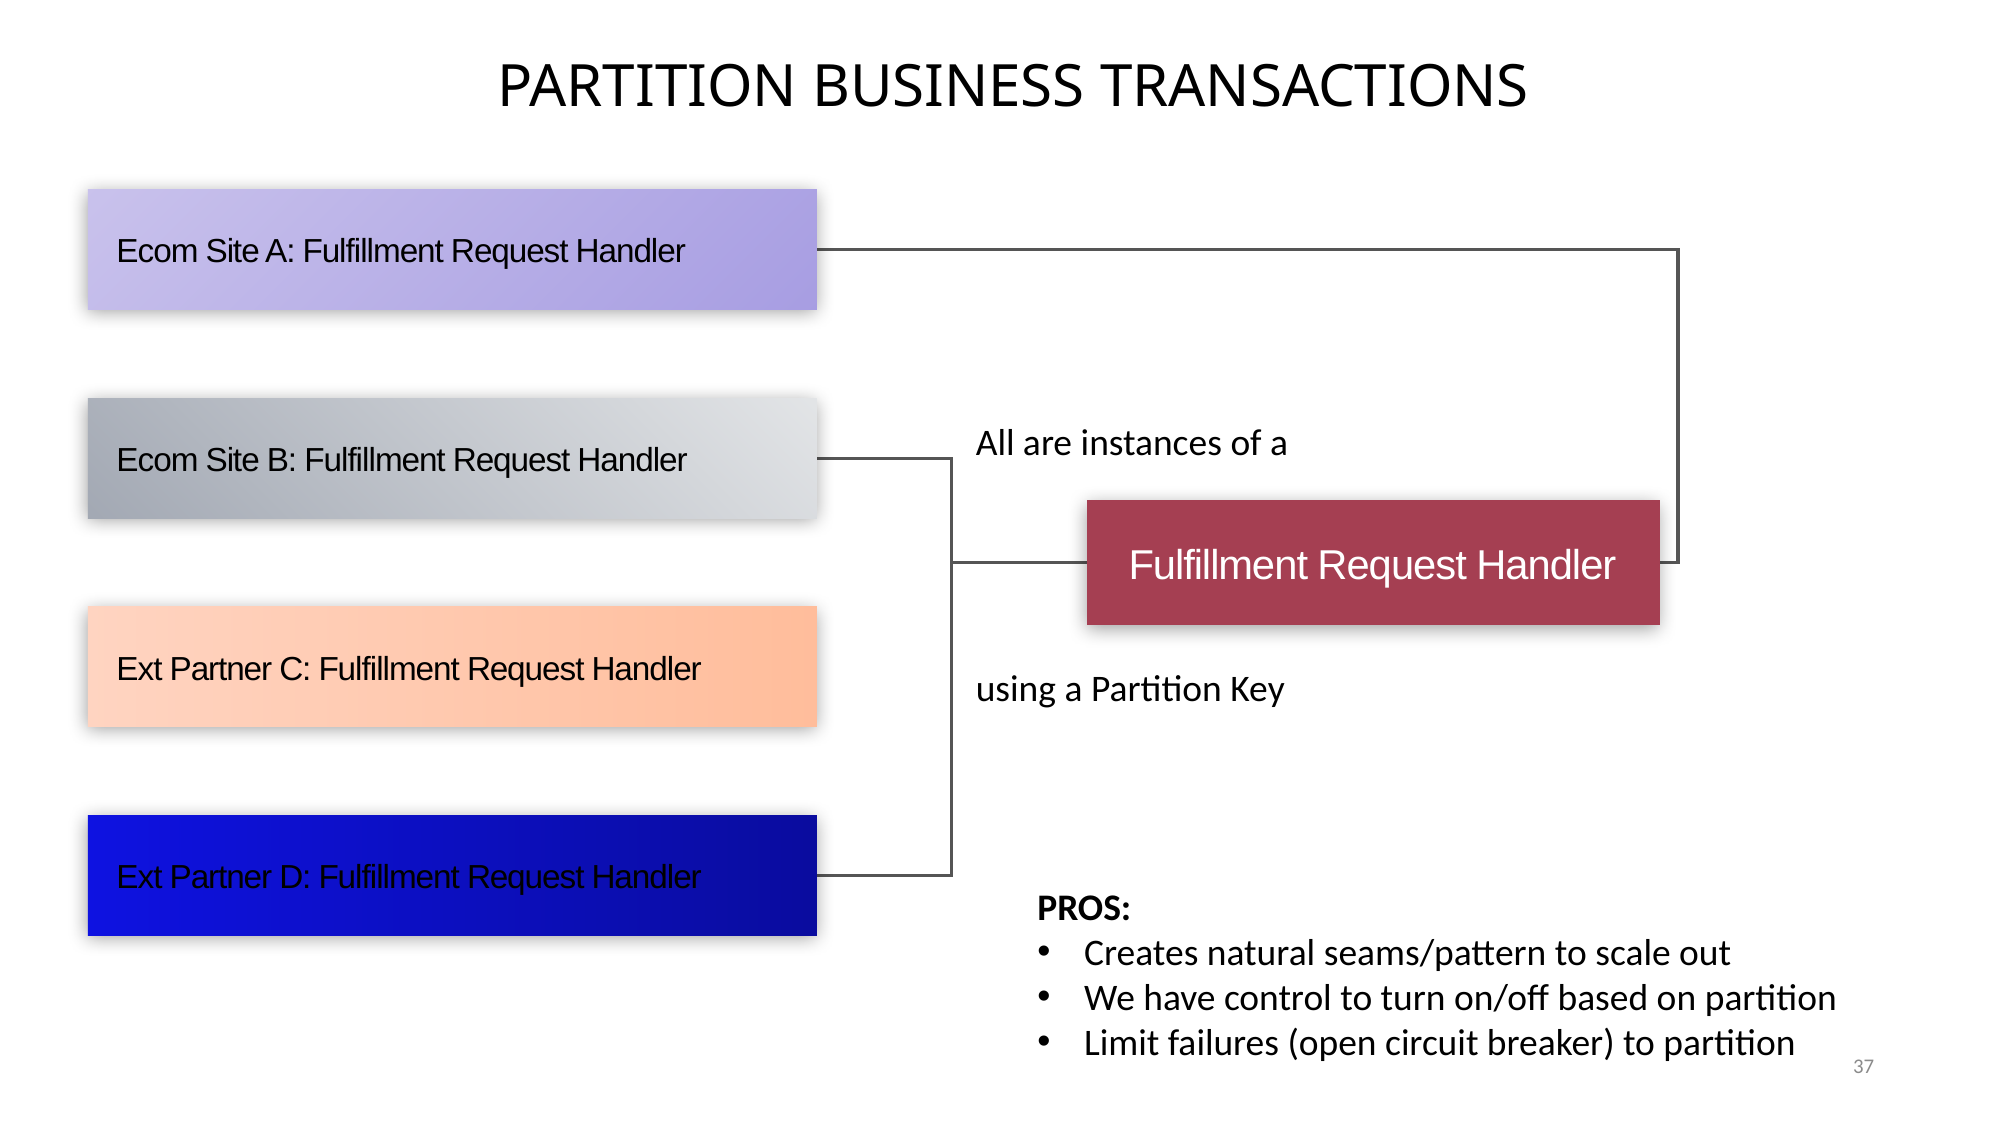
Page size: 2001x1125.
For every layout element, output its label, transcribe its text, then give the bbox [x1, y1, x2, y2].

slide_number 37 [1831, 1051, 1875, 1080]
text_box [87, 189, 1658, 936]
text_box PROS: Creates natural seams/pattern to scale out We have control to turn on/off based on partition Limit failures (open circuit breaker) to partition [1022, 875, 1864, 1071]
title PARTITION business transactions [137, 39, 1890, 127]
